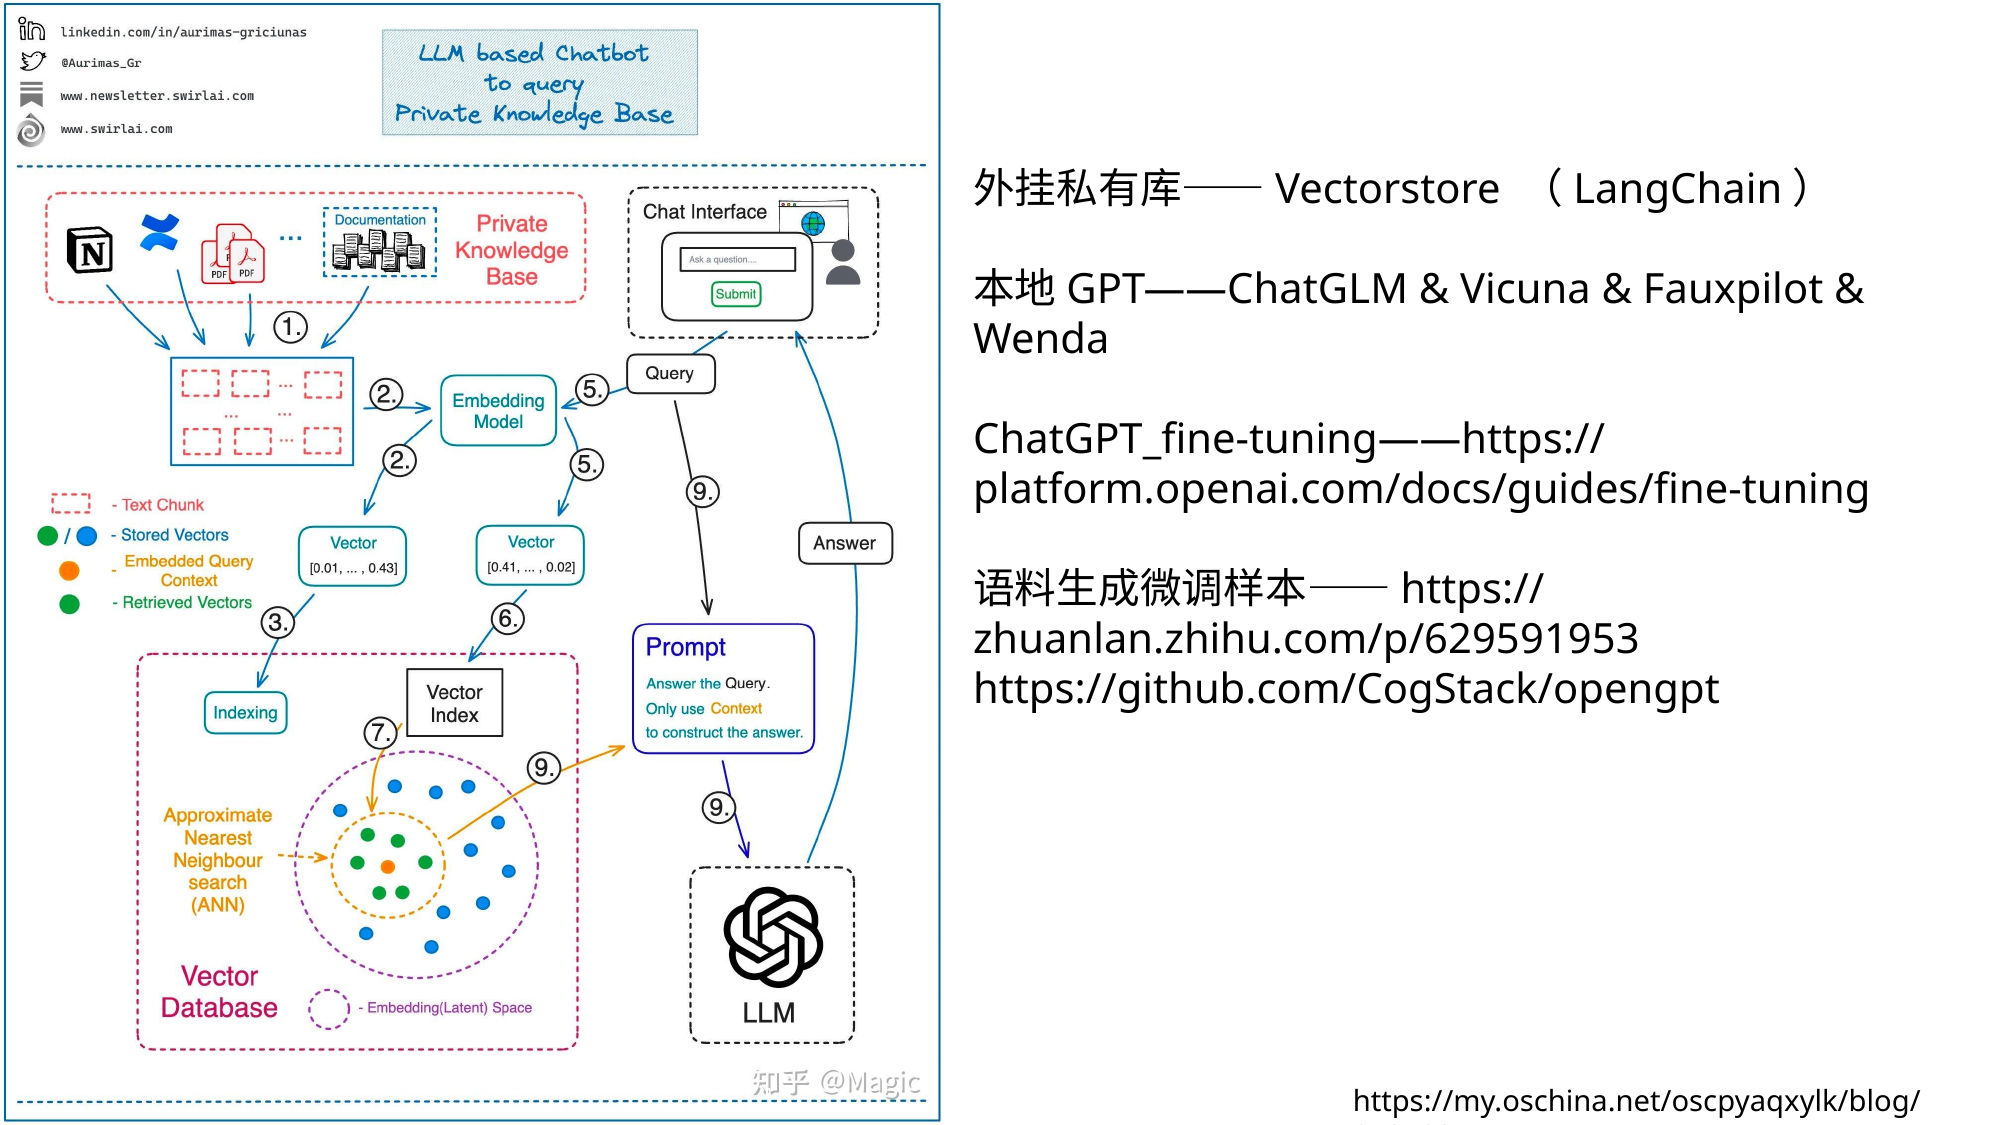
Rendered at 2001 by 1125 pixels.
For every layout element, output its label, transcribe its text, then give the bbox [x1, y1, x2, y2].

picture [0, 0, 944, 1125]
text_box 外挂私有库——Vectorstore （LangChain） 本地GPT——ChatGLM & Vicuna & Fauxpilot & Wenda ChatGPT_fine-tuning——https://platform.openai.com/docs/guides/fine-tuning 语料生成微调样本——https://zhuanlan.zhihu.com/p/629591953 https://github.com/CogStack/opengpt [958, 154, 1989, 770]
text_box https://my.oschina.net/oscpyaqxylk/blog/8727824 [1338, 1074, 2000, 1125]
